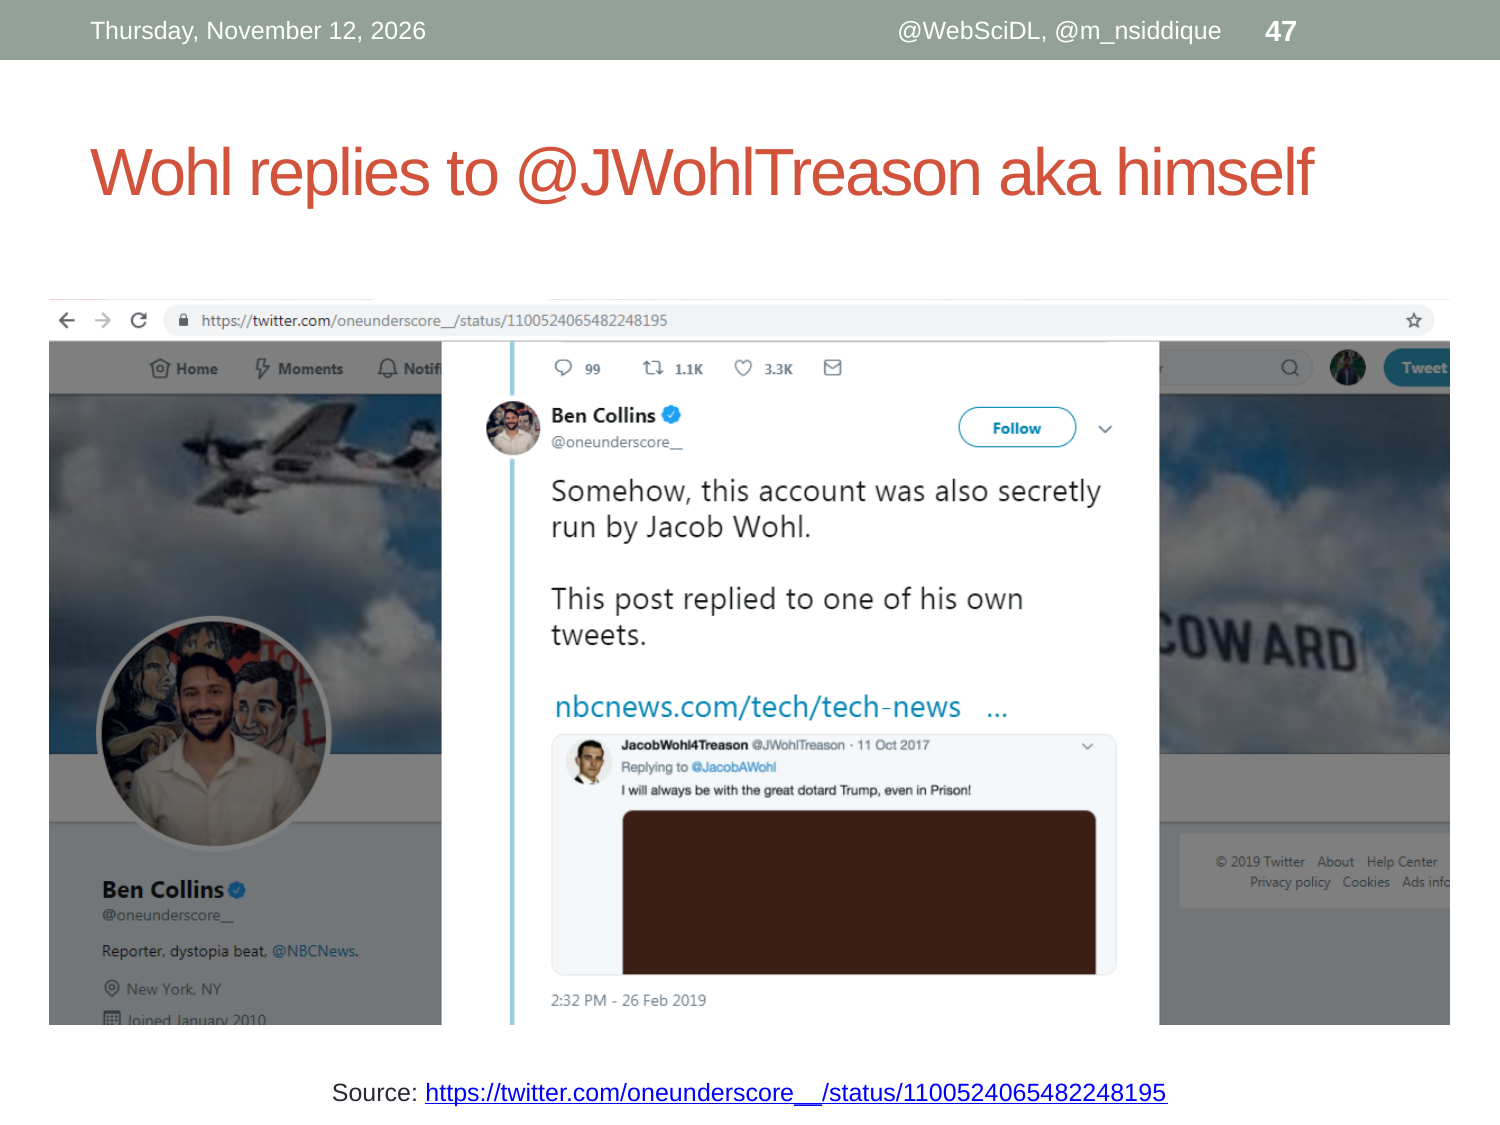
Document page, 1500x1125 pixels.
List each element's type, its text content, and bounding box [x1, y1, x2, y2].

slide_number 47 [1250, 3, 1425, 57]
title Wohl replies to @JWohlTreason aka himself [75, 87, 1425, 250]
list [49, 299, 1451, 1025]
footer @WebSciDL, @m_nsiddique [562, 3, 1238, 57]
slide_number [75, 3, 550, 57]
text_box Source: https://twitter.com/oneunderscore__/status/1100524065482248195 [18, 1069, 1482, 1125]
